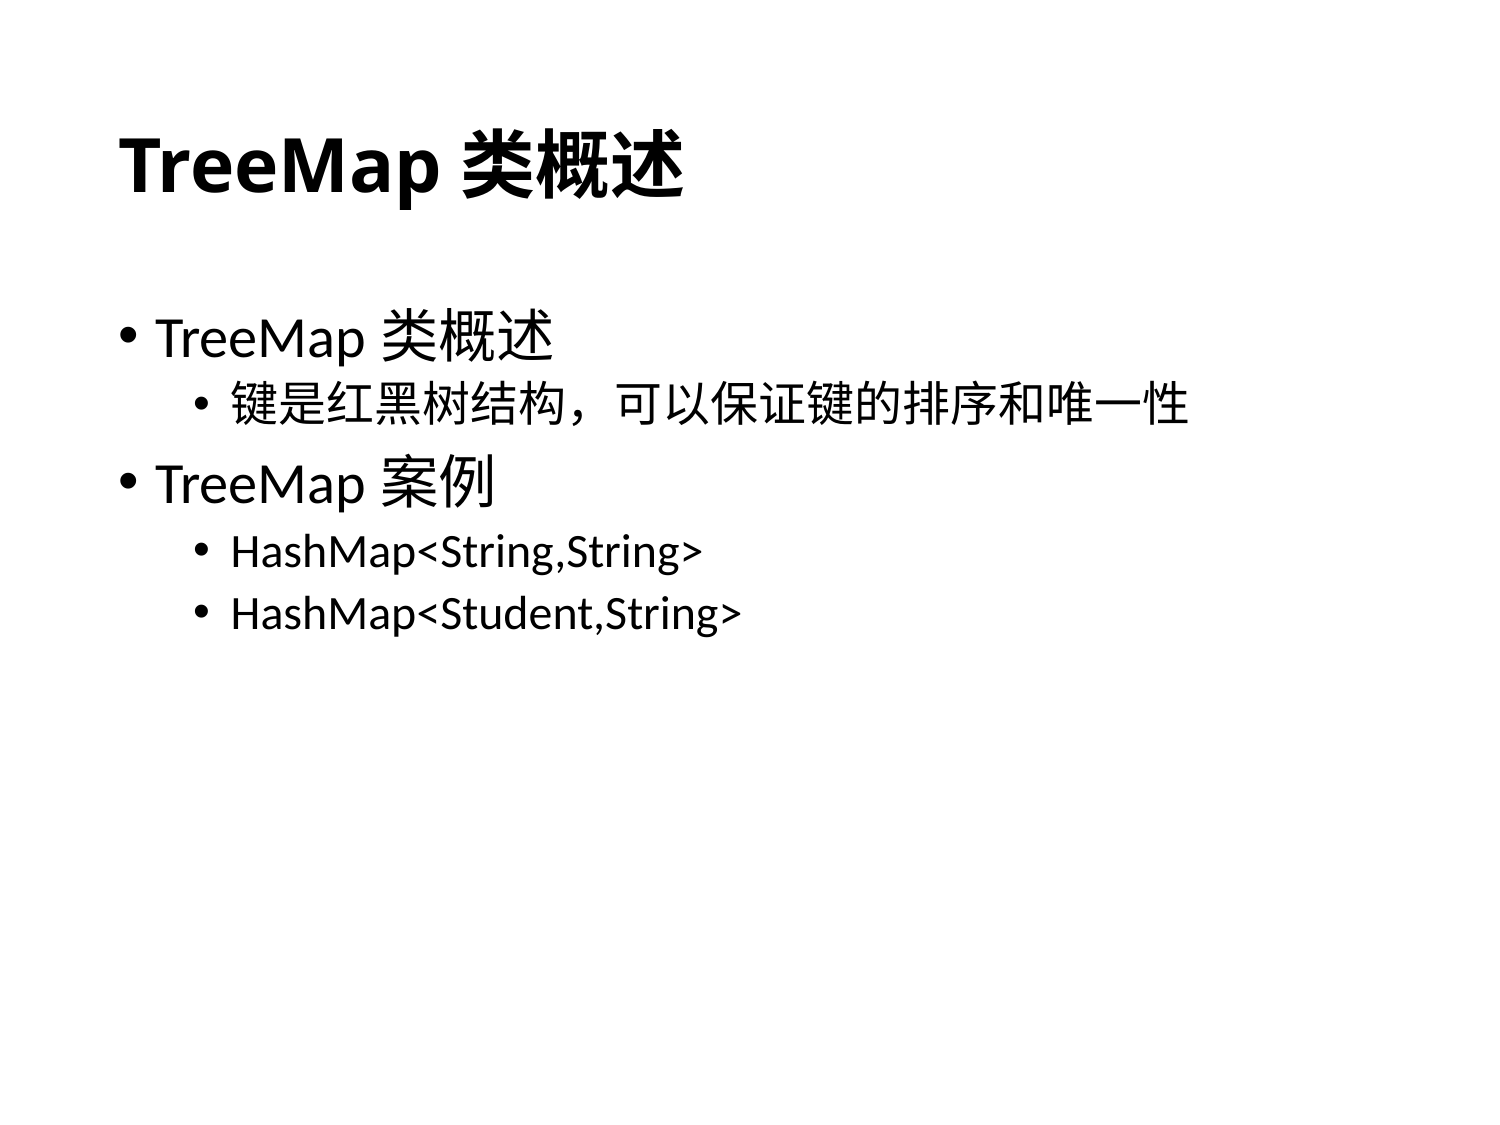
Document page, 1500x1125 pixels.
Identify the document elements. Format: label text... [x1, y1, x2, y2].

list TreeMap类概述 键是红黑树结构，可以保证键的排序和唯一性 TreeMap案例 HashMap<String,String> HashMap<Student,String> [103, 299, 1397, 1014]
title TreeMap类概述 [103, 59, 1397, 278]
